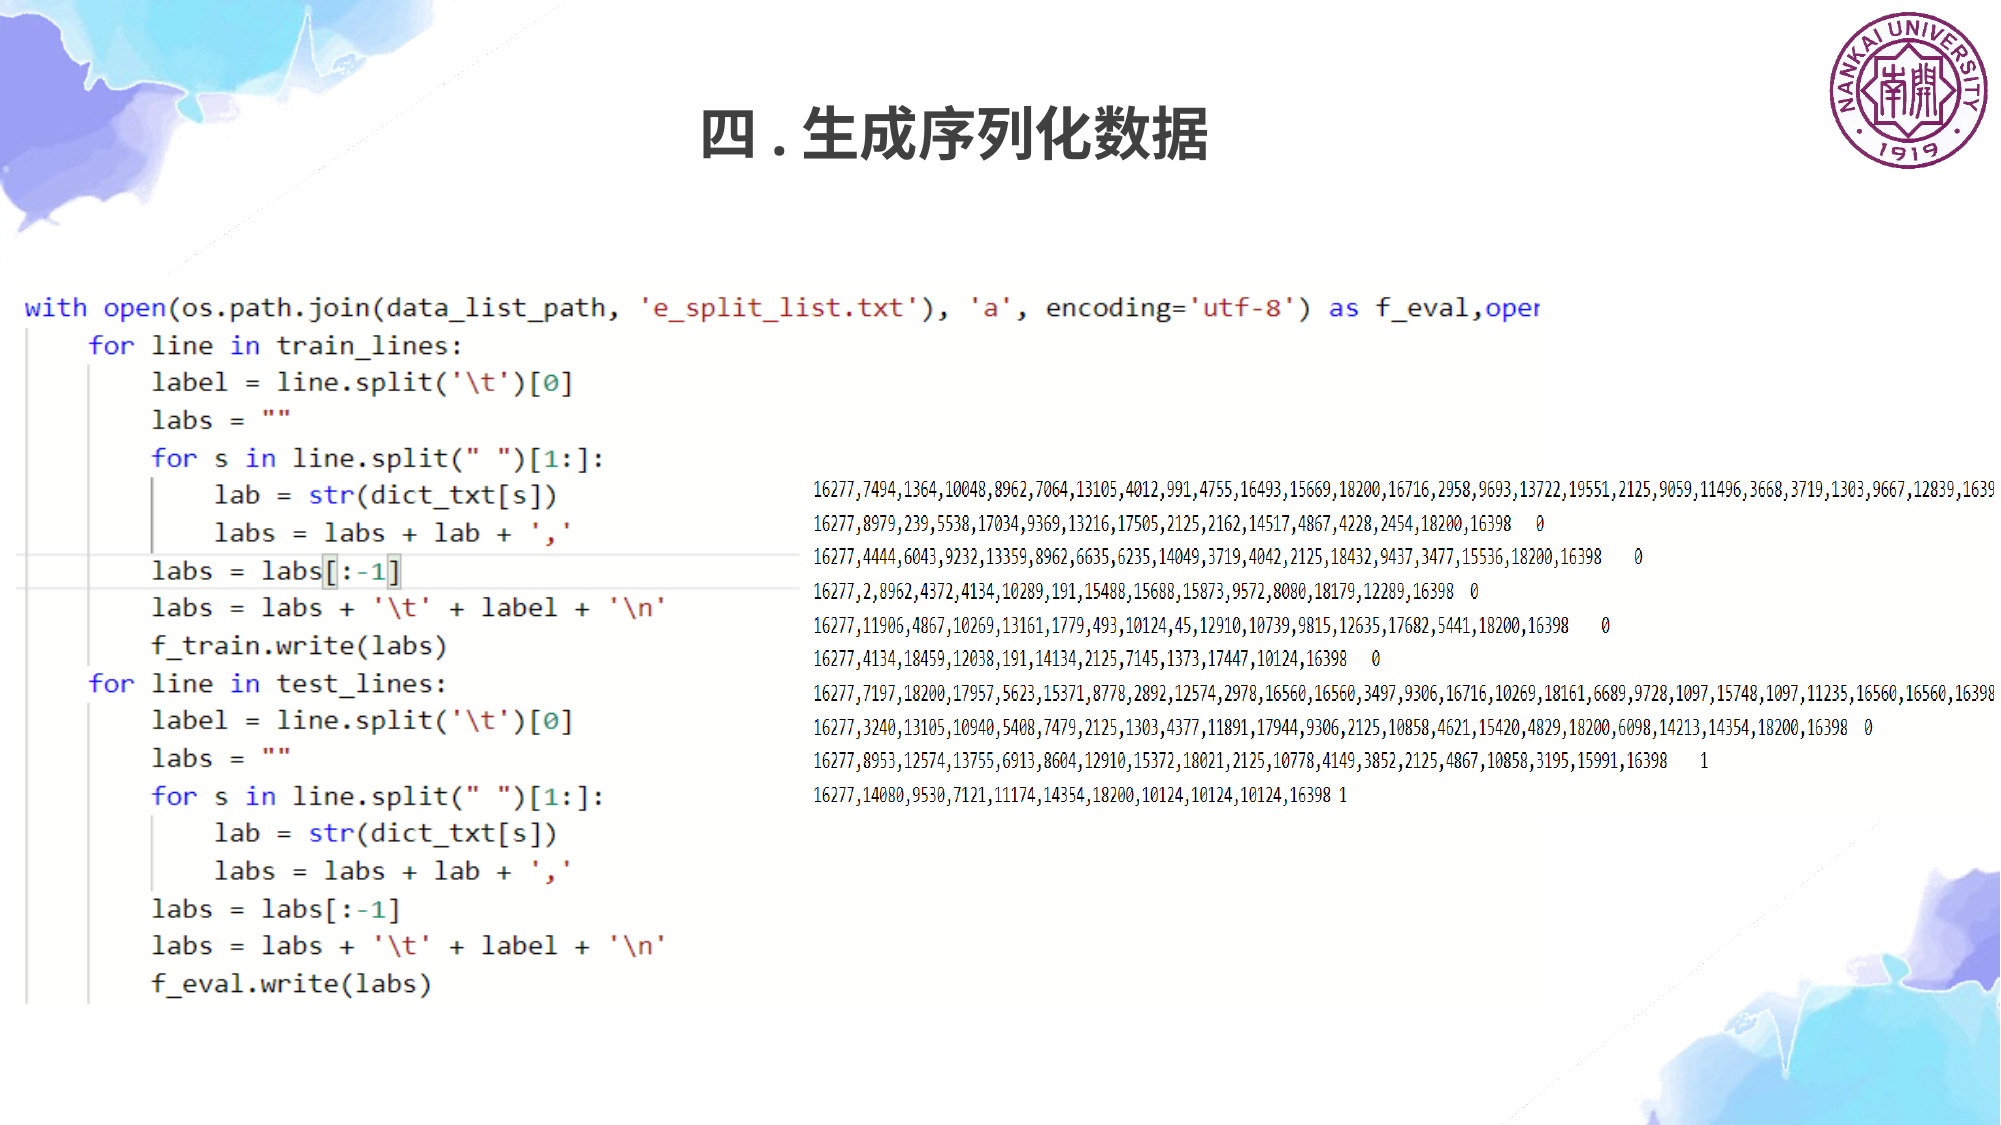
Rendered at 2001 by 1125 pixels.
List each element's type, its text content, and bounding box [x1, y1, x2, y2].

picture [1822, 5, 1994, 176]
picture [0, 0, 2000, 1125]
text_box 四.生成序列化数据 [684, 75, 1433, 175]
